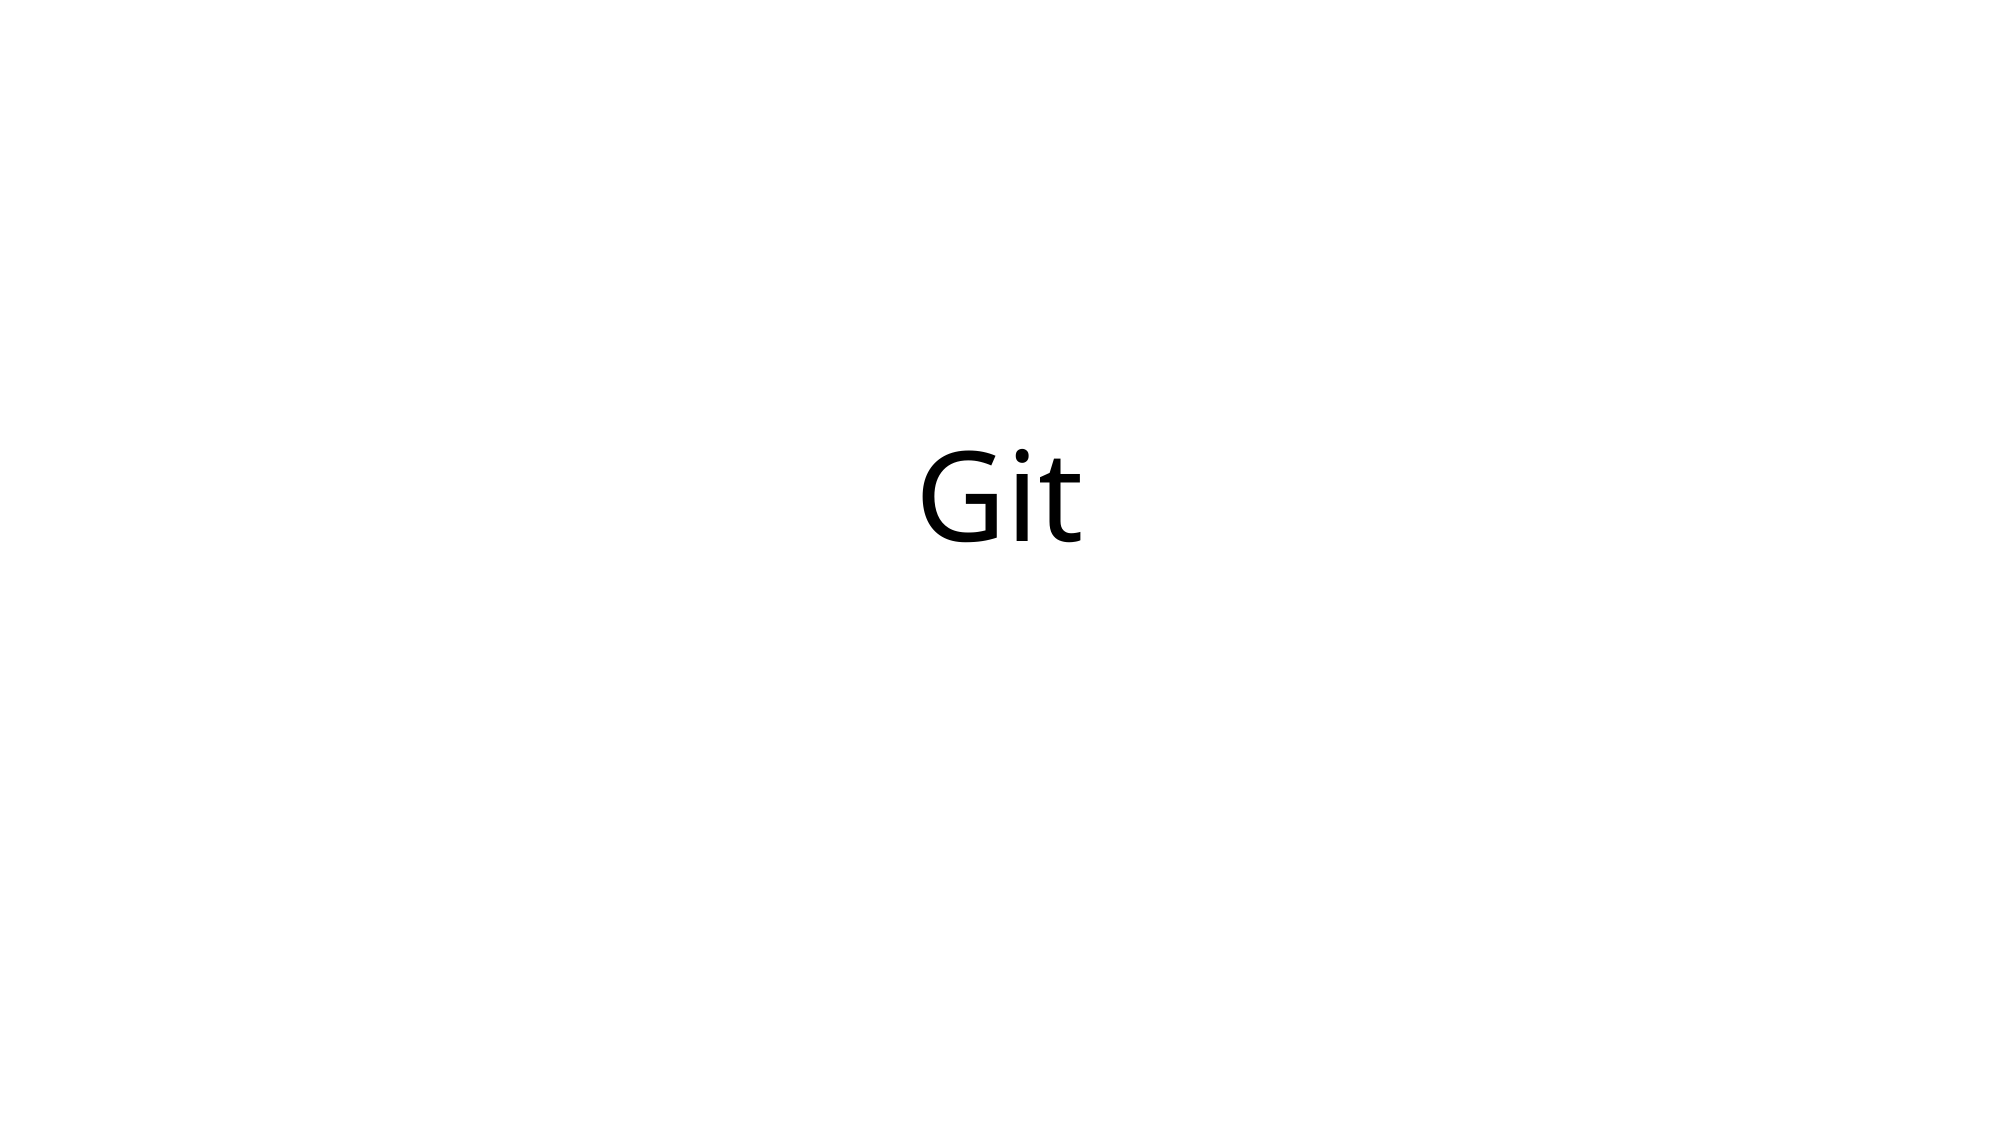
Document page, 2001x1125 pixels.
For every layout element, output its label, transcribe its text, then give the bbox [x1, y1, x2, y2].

title Git [249, 184, 1750, 576]
